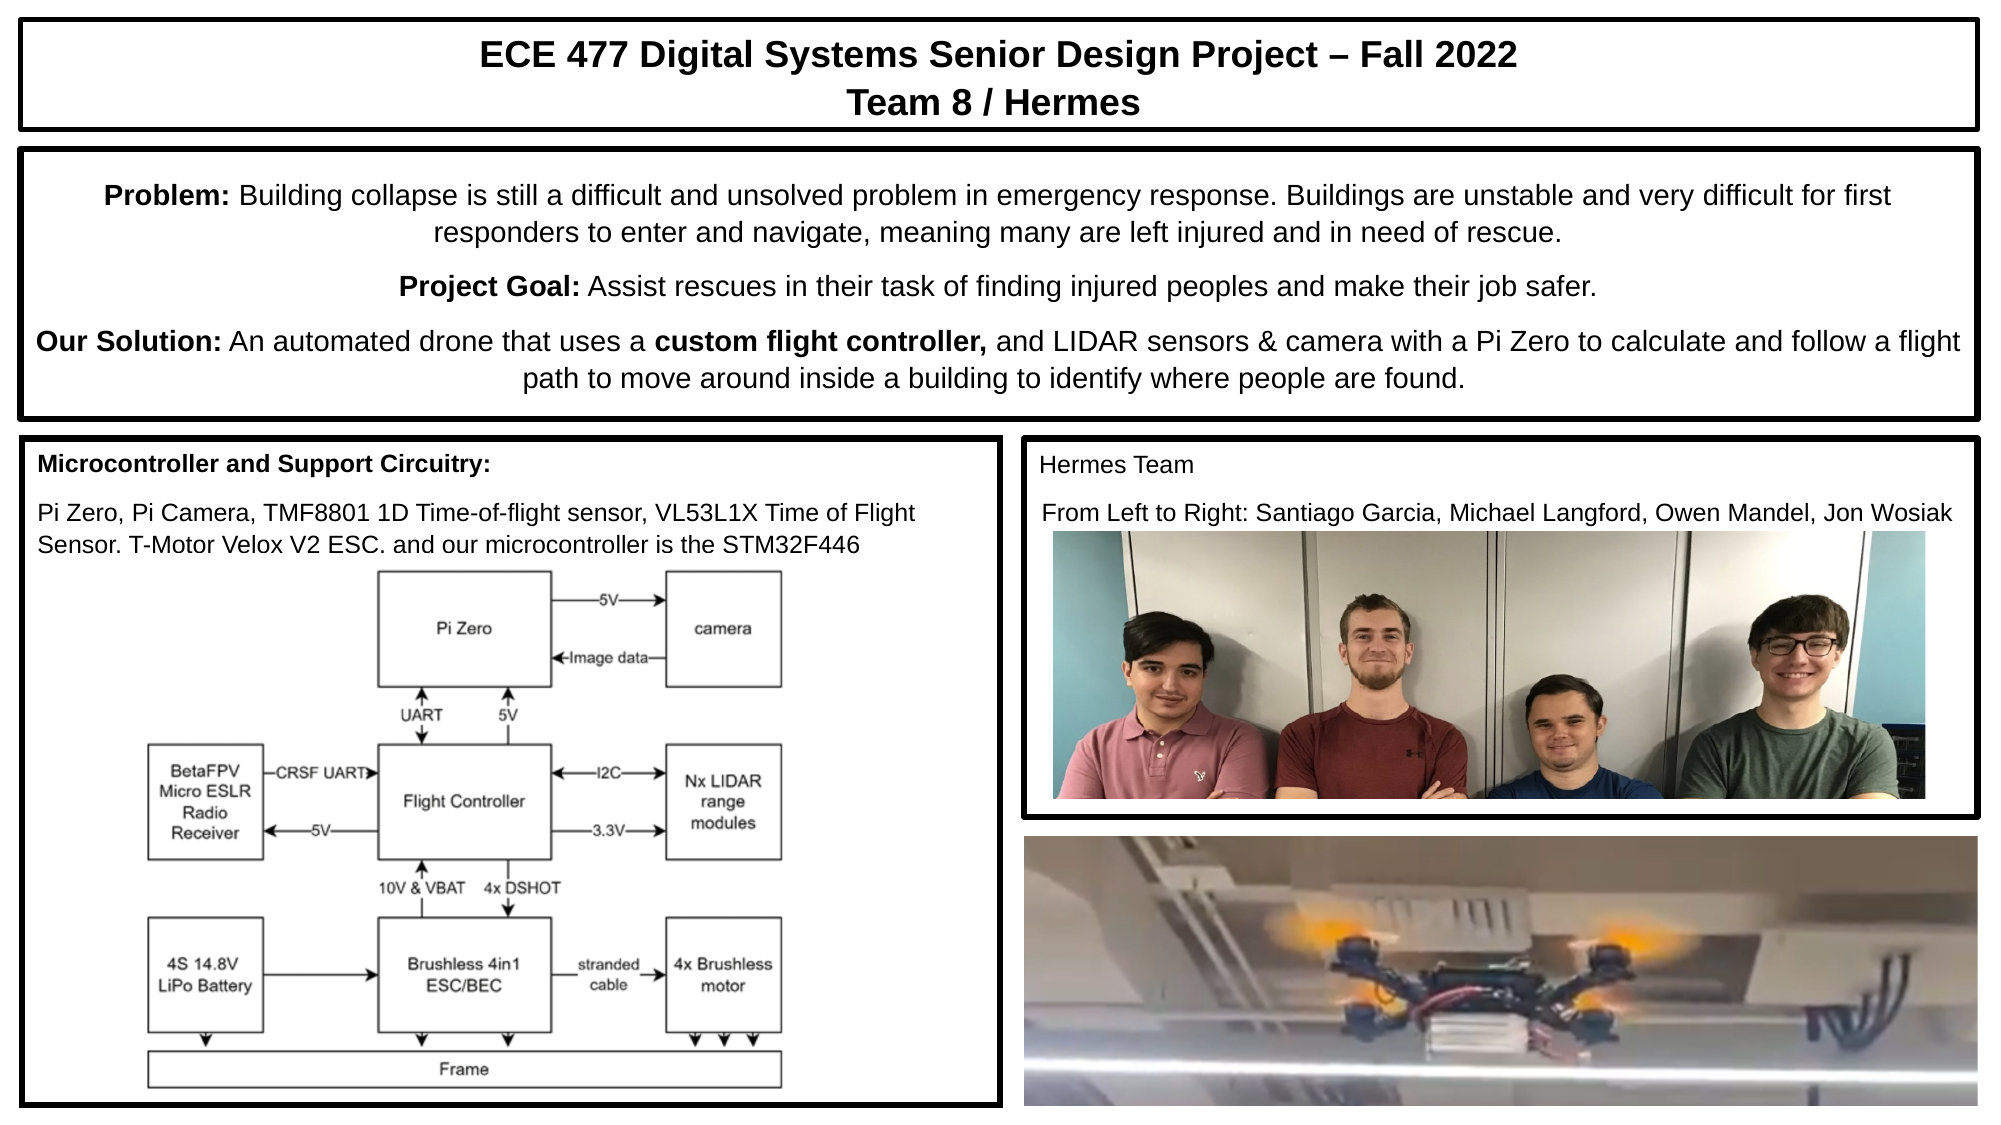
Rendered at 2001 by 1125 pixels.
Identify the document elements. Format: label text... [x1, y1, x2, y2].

text_box Problem: Building collapse is still a difficult and unsolved problem in emergency response. Buildings are unstable and very difficult for first responders to enter and navigate, meaning many are left injured and in need of rescue. Project Goal: Assist rescues in their task of finding injured peoples and make their job safer. Our Solution: An automated drone that uses a custom flight controller, and LIDAR sensors & camera with a Pi Zero to calculate and follow a flight path to move around inside a building to identify where people are found. [20, 148, 1978, 420]
text_box Hermes Team From Left to Right: Santiago Garcia, Michael Langford, Owen Mandel, Jon Wosiak [1024, 438, 1978, 817]
picture [1024, 836, 1978, 1106]
text_box ECE 477 Digital Systems Senior Design Project – Fall 2022 Team 8 / Hermes [20, 19, 1978, 130]
picture [102, 553, 822, 1096]
picture [1053, 531, 1926, 799]
text_box Microcontroller and Support Circuitry: Pi Zero, Pi Camera, TMF8801 1D Time-of-flight sensor, VL53L1X Time of Flight Sensor, T-Motor Velox V2 ESC, and our microcontroller is the STM32F446 [21, 437, 1001, 1106]
